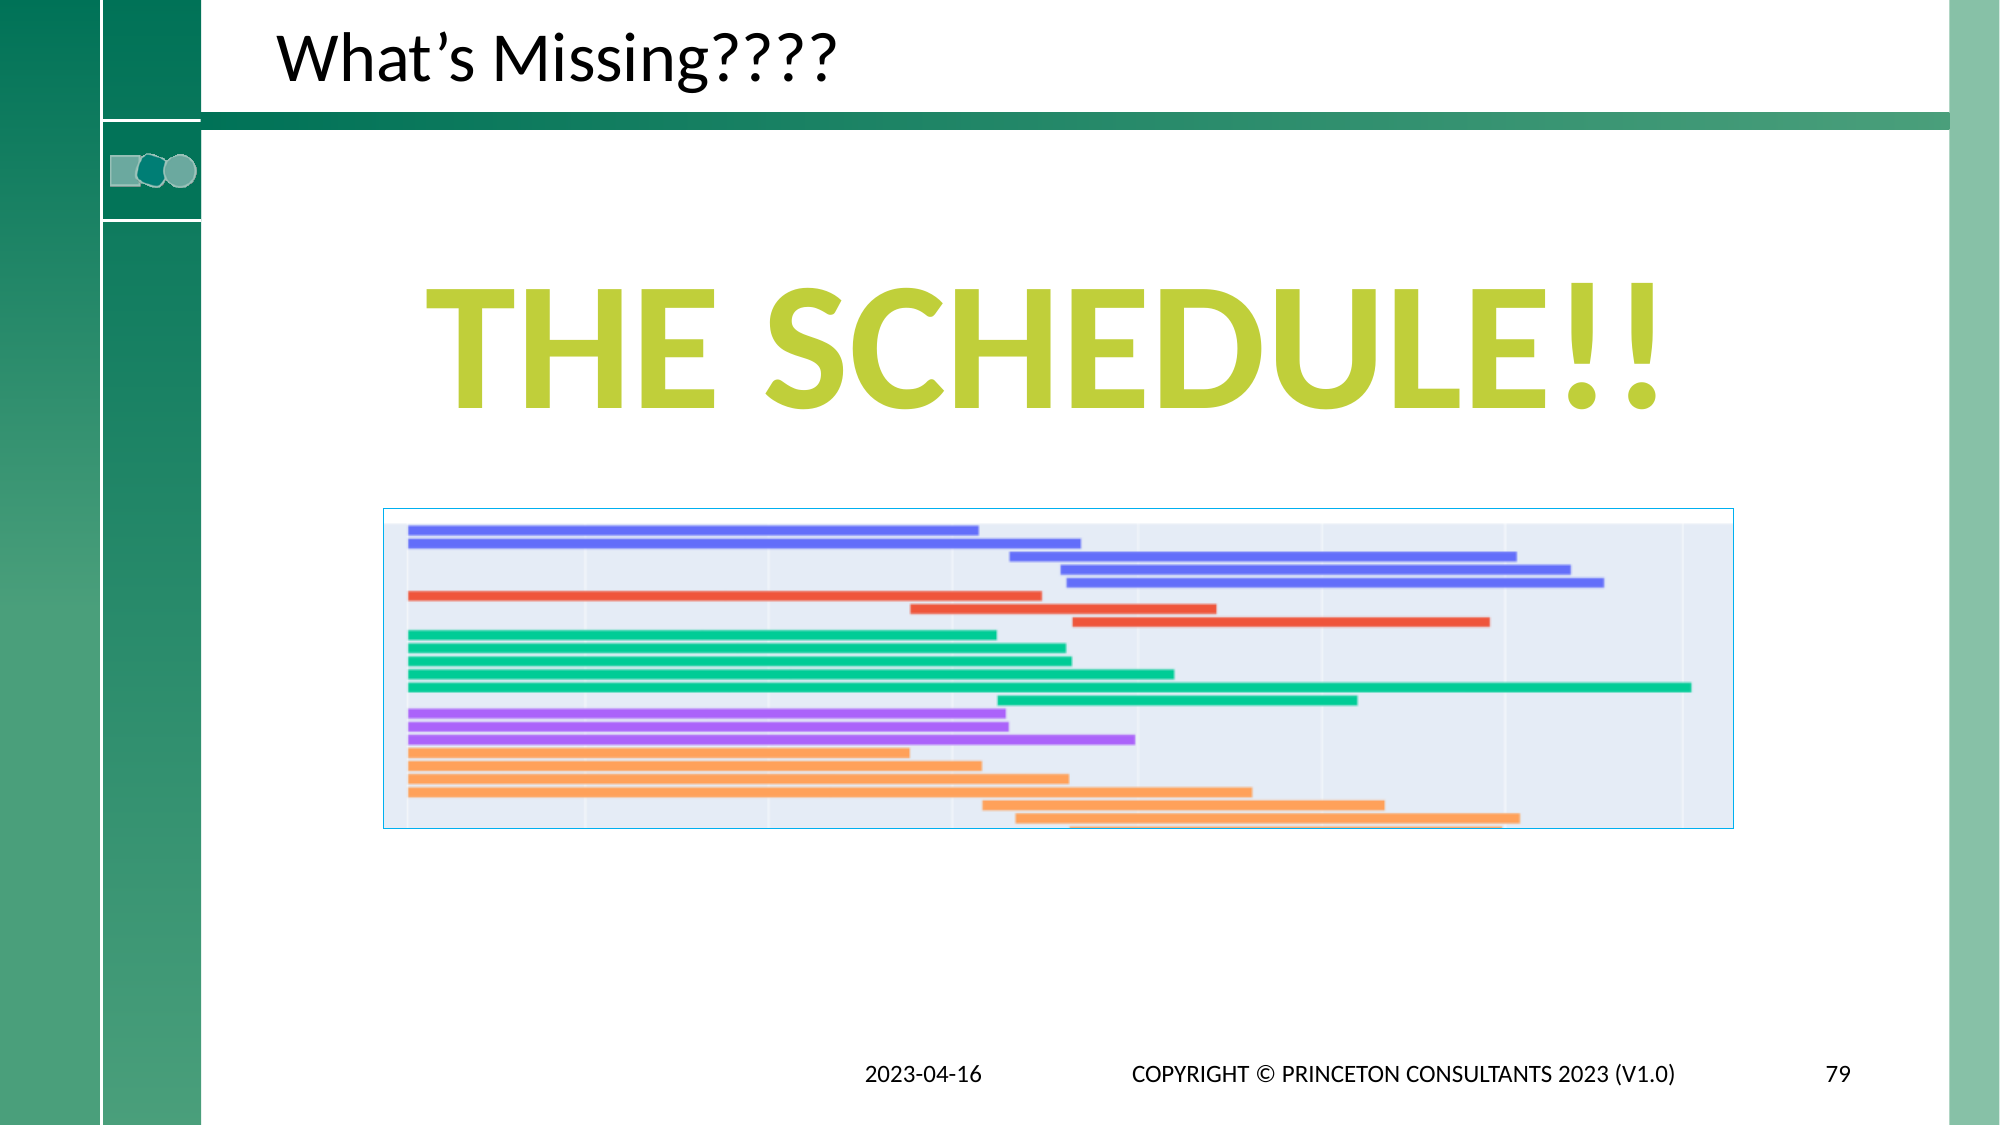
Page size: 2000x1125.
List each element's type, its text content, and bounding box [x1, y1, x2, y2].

picture [385, 510, 1732, 827]
picture [105, 149, 201, 192]
slide_number 79 [1766, 1042, 1867, 1103]
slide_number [849, 1042, 1050, 1103]
title What’s Missing???? [261, 12, 1867, 105]
text_box THE SCHEDULE!! [320, 217, 1779, 453]
footer Copyright © Princeton Consultants 2023 (V1.0) [1074, 1042, 1734, 1103]
